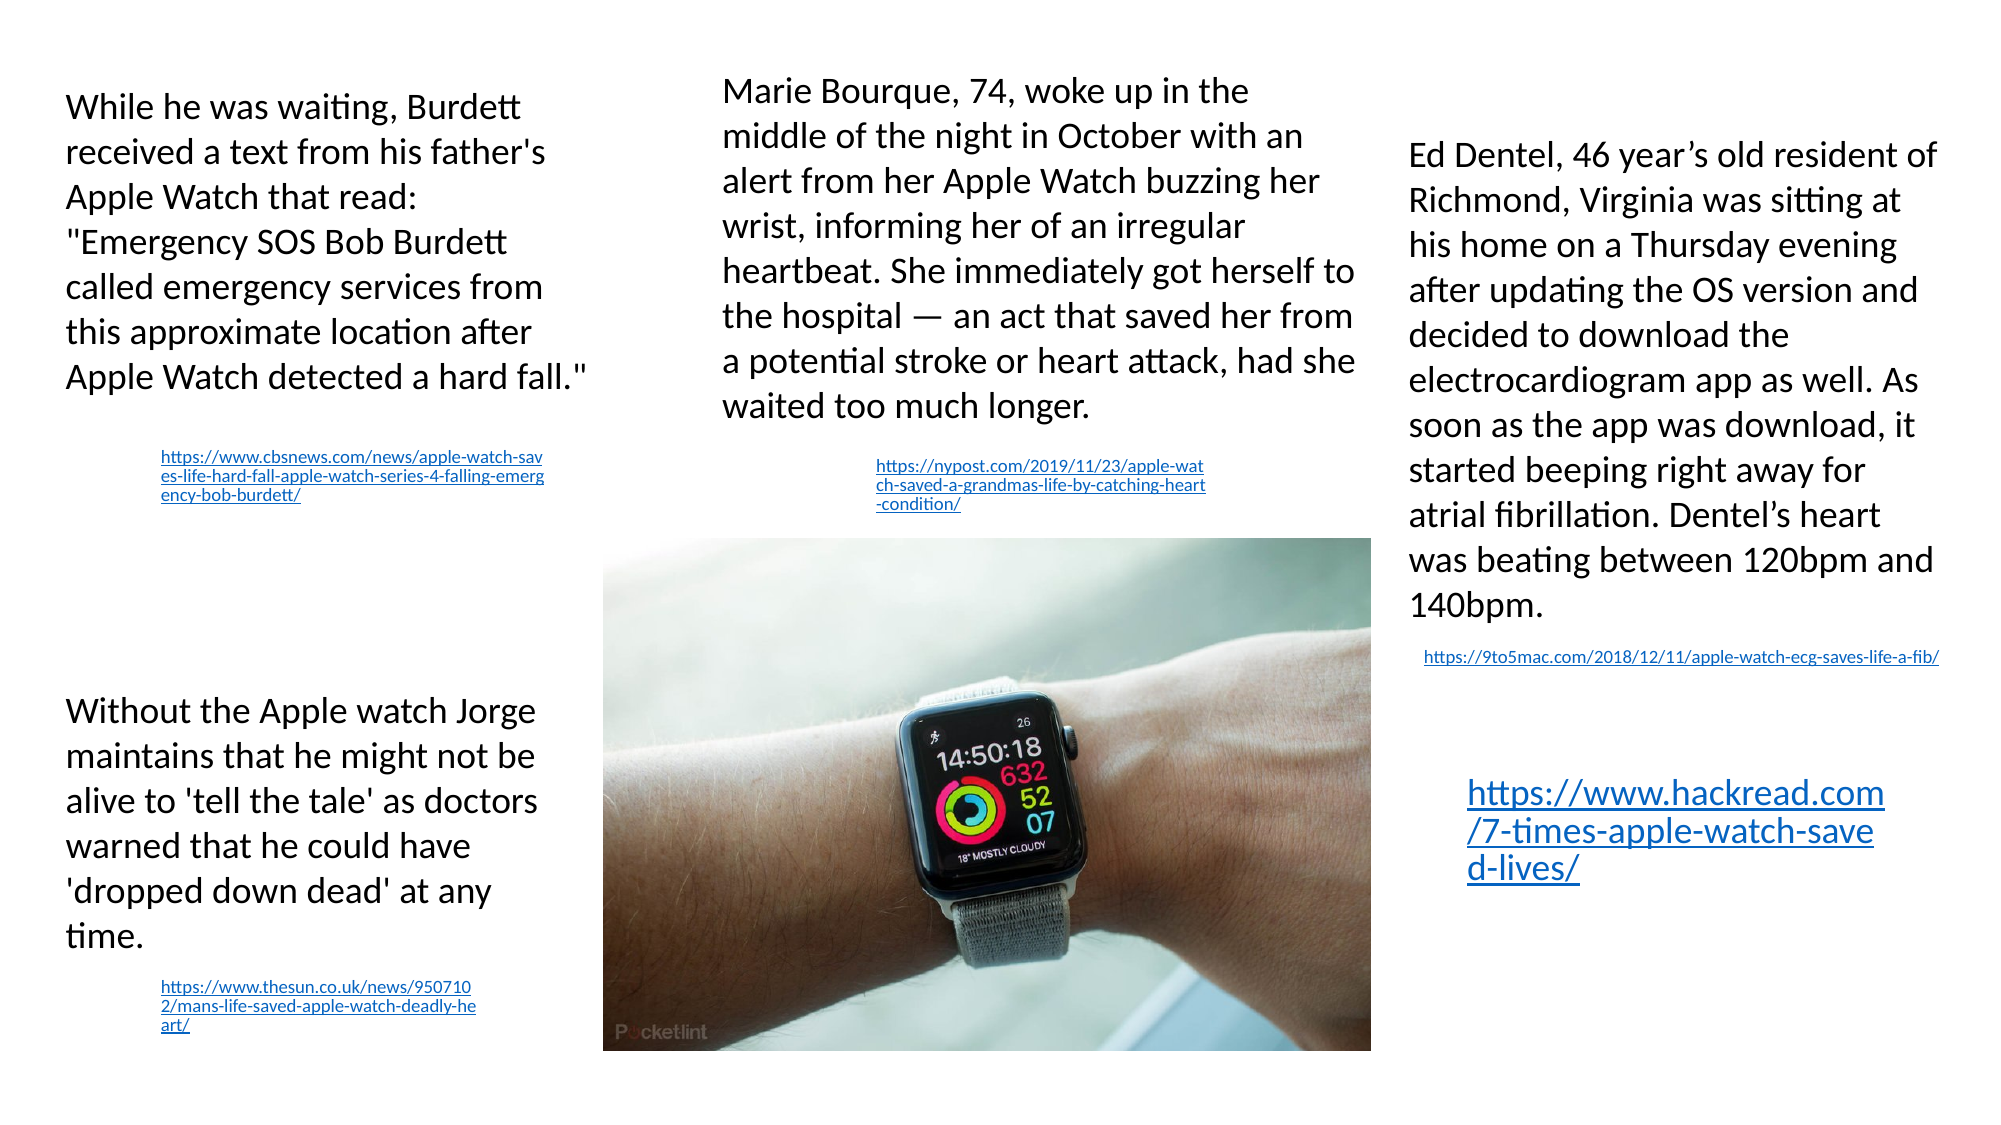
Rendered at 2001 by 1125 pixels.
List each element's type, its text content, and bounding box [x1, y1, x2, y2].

text_box https://nypost.com/2019/11/23/apple-watch-saved-a-grandmas-life-by-catching-heart-condition/ [861, 446, 1223, 484]
text_box While he was waiting, Burdett received a text from his father's Apple Watch that read: "Emergency SOS Bob Burdett called emergency services from this approximate location after Apple Watch detected a hard fall." [50, 74, 605, 404]
text_box https://www.hackread.com/7-times-apple-watch-saved-lives/ [1452, 760, 1905, 821]
text_box https://www.cbsnews.com/news/apple-watch-saves-life-hard-fall-apple-watch-series-4-falling-emergency-bob-burdett/ [146, 437, 563, 475]
text_box Ed Dentel, 46 year’s old resident of Richmond, Virginia was sitting at his home on a Thursday evening after updating the OS version and decided to download the electrocardiogram app as well. As soon as the app was download, it started beeping right away for atrial fibrillation. Dentel’s heart was beating between 120bpm and 140bpm. [1393, 122, 1963, 632]
text_box https://9to5mac.com/2018/12/11/apple-watch-ecg-saves-life-a-fib/ [1409, 637, 1963, 675]
text_box https://www.thesun.co.uk/news/9507102/mans-life-saved-apple-watch-deadly-heart/ [146, 967, 495, 1005]
text_box Marie Bourque, 74, woke up in the middle of the night in October with an alert from her Apple Watch buzzing her wrist, informing her of an irregular heartbeat. She immediately got herself to the hospital — an act that saved her from a potential stroke or heart attack, had she waited too much longer. [707, 58, 1377, 434]
text_box Without the Apple watch Jorge maintains that he might not be alive to 'tell the tale' as doctors warned that he could have 'dropped down dead' at any time. [50, 678, 581, 964]
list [603, 538, 1371, 1051]
